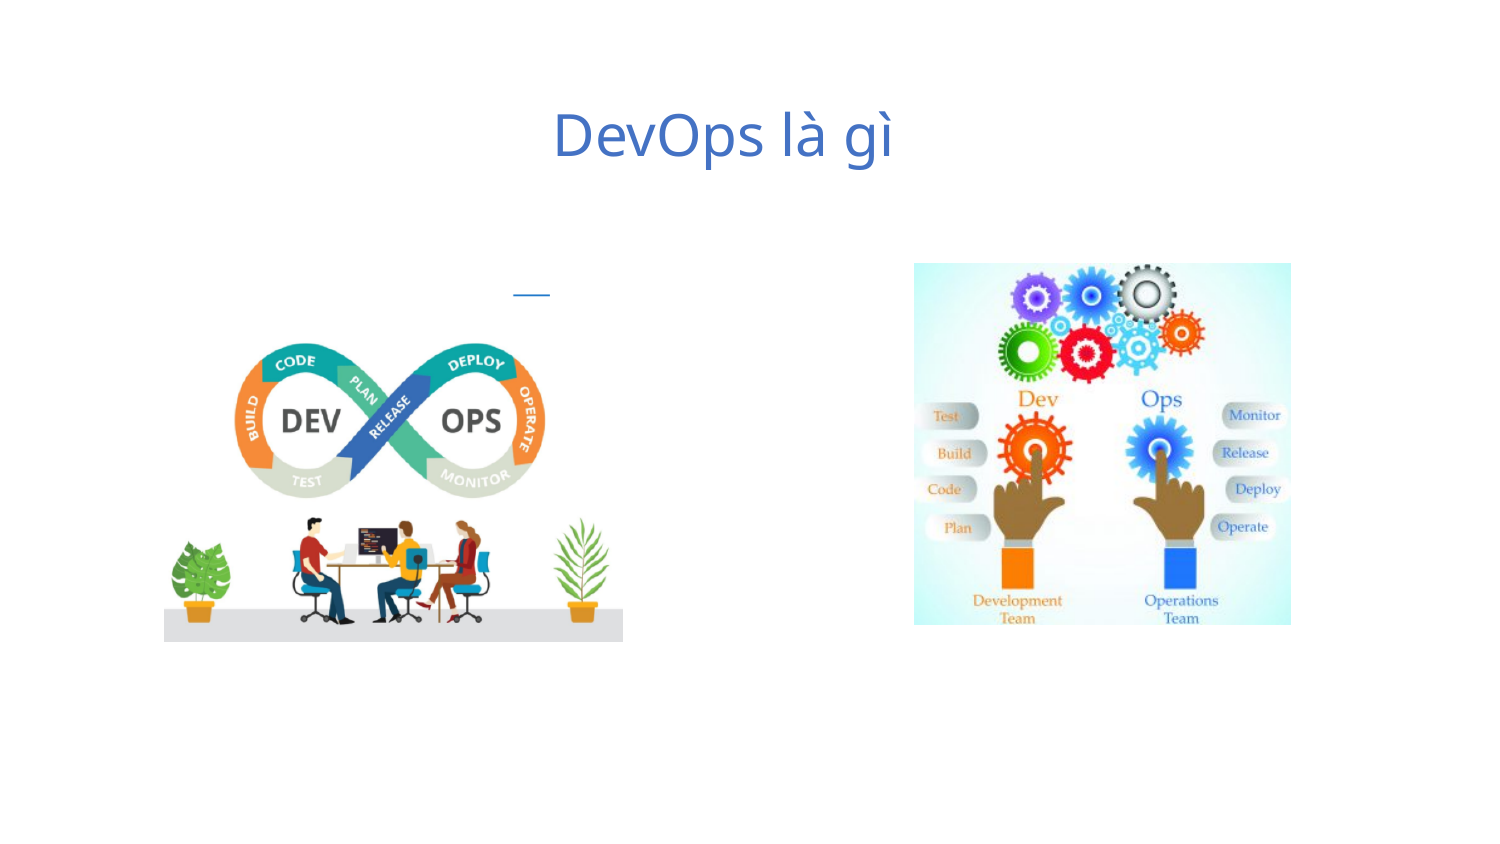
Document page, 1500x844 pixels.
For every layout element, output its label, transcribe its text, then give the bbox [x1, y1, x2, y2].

title DevOps là gì [537, 102, 963, 174]
picture [913, 263, 1291, 625]
picture [164, 284, 623, 642]
